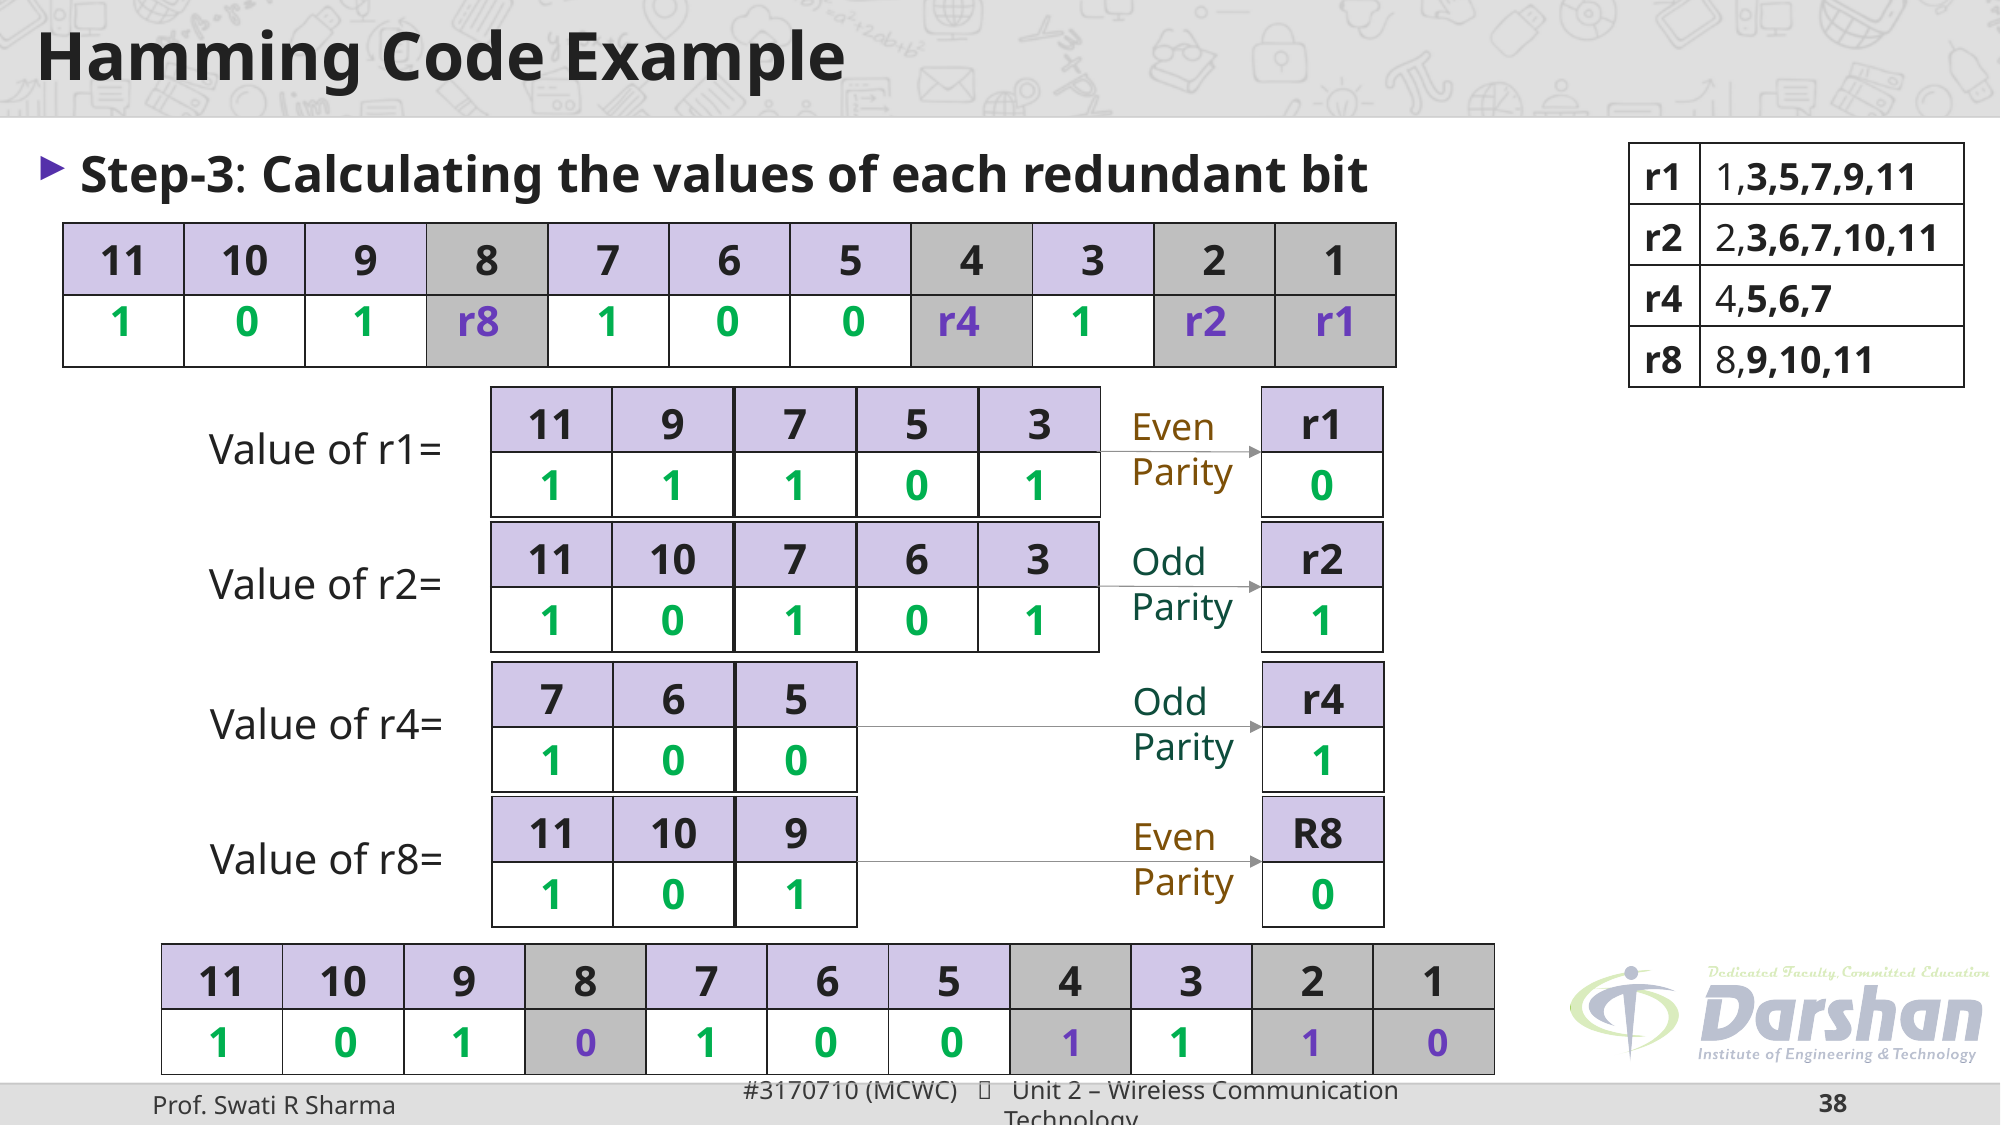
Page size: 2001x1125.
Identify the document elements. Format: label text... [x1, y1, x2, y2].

text_box Odd Parity [1116, 530, 1248, 586]
table_header 1,3,5,7,9,11 [1701, 144, 1963, 203]
table_cell [283, 1010, 318, 1074]
text_box 0 [1296, 860, 1350, 926]
text_box 1 [525, 860, 579, 926]
text_box r4 [922, 287, 995, 353]
table_header 5 [889, 945, 1009, 1008]
table_cell [768, 1010, 799, 1074]
table_header 9 [737, 797, 856, 861]
text_box Value of r8= [195, 825, 459, 890]
table_cell [737, 728, 769, 791]
table_header 4,5,6,7 [1701, 266, 1963, 325]
text_box Even Parity [1116, 395, 1248, 451]
table_cell [1350, 863, 1383, 926]
table_cell [405, 1010, 435, 1074]
table_header 5 [858, 388, 977, 451]
table_cell [1253, 1010, 1372, 1074]
text_box Value of r2= [194, 550, 458, 616]
table_cell [736, 453, 768, 516]
text_box 1 [1055, 287, 1109, 353]
text_box 1 [1153, 1008, 1208, 1074]
text_box 1 [679, 1008, 734, 1074]
table_header 11 [162, 945, 282, 1008]
text_box 1 [581, 287, 636, 353]
table_header r4 [1263, 663, 1383, 726]
text_box 1 [1046, 1011, 1098, 1071]
table_cell [670, 296, 789, 366]
table_cell [1262, 588, 1295, 651]
text_box 0 [799, 1008, 853, 1074]
table_header R8 [1263, 797, 1383, 861]
text_box 1 [768, 586, 823, 651]
table_cell [247, 1010, 282, 1074]
table_header 9 [405, 945, 524, 1008]
table_header 2 [1155, 224, 1274, 294]
table_cell [701, 863, 733, 926]
text_box r8 [442, 287, 515, 353]
table_cell [734, 1010, 766, 1074]
table_cell [1063, 588, 1098, 651]
text_box 1 [337, 287, 391, 353]
text_box 0 [1412, 1011, 1464, 1071]
table_cell [492, 453, 524, 516]
text_box 0 [646, 586, 700, 651]
table_header r2 [1630, 205, 1699, 264]
table_cell [737, 863, 769, 926]
table_header r2 [1262, 523, 1382, 586]
table_header 8,9,10,11 [1701, 327, 1963, 386]
text_box 1 [525, 726, 579, 791]
table_cell [1374, 1010, 1494, 1074]
text_box 1 [524, 451, 578, 517]
table_header 10 [185, 224, 304, 294]
table_cell [493, 728, 525, 791]
table_cell [614, 728, 646, 791]
table_header 1 [1374, 945, 1494, 1008]
text_box 0 [769, 726, 824, 791]
table_cell [823, 453, 855, 516]
table_header 6 [614, 663, 733, 726]
table_cell [1155, 296, 1274, 366]
text_box 1 [768, 451, 823, 517]
text_box Even Parity [1117, 805, 1249, 861]
table_cell [1208, 1010, 1251, 1074]
table_header 7 [549, 224, 668, 294]
table_cell [858, 588, 890, 651]
table_cell [1263, 728, 1296, 791]
table_cell [526, 1010, 645, 1074]
text_box 0 [646, 860, 701, 926]
table_cell [373, 1010, 403, 1074]
table_cell [578, 453, 611, 516]
table_cell [1349, 588, 1382, 651]
text_box 0 [1295, 451, 1349, 517]
table_cell [1350, 728, 1383, 791]
table_header r1 [1262, 388, 1382, 451]
table_header 4 [1011, 945, 1130, 1008]
table_cell [613, 588, 646, 651]
table_header r8 [1630, 327, 1699, 386]
text_box Value of r4= [195, 690, 459, 756]
text_box 0 [220, 287, 275, 353]
table_cell [700, 588, 732, 651]
text_box 0 [925, 1008, 979, 1074]
table_header 7 [736, 388, 855, 451]
text_box 1 [193, 1008, 247, 1074]
text_box 0 [890, 586, 944, 651]
table_cell [980, 453, 1009, 516]
table_cell [1063, 453, 1100, 516]
table_cell [944, 588, 977, 651]
table_header 6 [858, 523, 977, 586]
table_cell [912, 296, 1032, 366]
text_box 0 [827, 287, 881, 353]
table_cell [1132, 1010, 1153, 1074]
table_header 7 [736, 523, 855, 586]
text_box 1 [435, 1008, 490, 1074]
table_cell [490, 1010, 524, 1074]
text_box Odd Parity [1117, 727, 1249, 776]
table_cell [1033, 296, 1153, 366]
table_header 3 [1033, 224, 1153, 294]
table_cell [1262, 453, 1295, 516]
text_box 1 [769, 860, 824, 926]
table_header 11 [64, 224, 183, 294]
table_cell [853, 1010, 888, 1074]
table_header 9 [613, 388, 732, 451]
table_cell [549, 296, 668, 366]
table_cell [979, 588, 1009, 651]
table_cell [700, 453, 732, 516]
text_box 1 [94, 287, 149, 353]
text_box Odd Parity [1116, 587, 1248, 636]
table_cell [858, 453, 890, 516]
table_header 9 [306, 224, 426, 294]
table_cell [824, 863, 856, 926]
table_cell [492, 588, 524, 651]
text_box 1 [1296, 726, 1350, 791]
table_cell [493, 863, 525, 926]
table_cell [613, 453, 646, 516]
table_cell [64, 296, 183, 366]
table_cell [736, 588, 768, 651]
table_cell [427, 296, 547, 366]
table_cell [979, 1010, 1009, 1074]
table_header 3 [1132, 945, 1251, 1008]
table_header 11 [492, 523, 611, 586]
list Step-3: Calculating the values of each redundant bit [21, 141, 1438, 1059]
table_header 10 [614, 797, 733, 861]
table_cell [791, 296, 910, 366]
text_box 0 [701, 287, 755, 353]
table_header 1 [1276, 224, 1395, 294]
table_header 5 [791, 224, 910, 294]
text_box 1 [1285, 1011, 1337, 1071]
text_box r2 [1169, 287, 1242, 353]
title Hamming Code Example [0, 0, 2000, 117]
text_box Even Parity [1116, 452, 1248, 501]
table_cell [306, 296, 426, 366]
text_box Odd Parity [1117, 670, 1249, 726]
table_header 11 [492, 388, 611, 451]
text_box 1 [1295, 586, 1349, 651]
table_cell [1276, 296, 1395, 366]
text_box 0 [890, 451, 944, 517]
table_header r1 [1630, 144, 1699, 203]
table_header 5 [737, 663, 856, 726]
table_cell [944, 453, 977, 516]
table_header 2,3,6,7,10,11 [1701, 205, 1963, 264]
table_cell [1263, 863, 1296, 926]
table_header 8 [427, 224, 547, 294]
text_box 0 [318, 1008, 373, 1074]
table_cell [823, 588, 855, 651]
table_cell [579, 728, 612, 791]
table_header 10 [283, 945, 403, 1008]
table_cell [578, 588, 611, 651]
text_box 1 [1009, 586, 1063, 651]
text_box 0 [560, 1011, 612, 1071]
table_header r4 [1630, 266, 1699, 325]
table_header 6 [670, 224, 789, 294]
text_box r1 [1299, 287, 1373, 353]
table_cell [1349, 453, 1382, 516]
table_cell [614, 863, 646, 926]
text_box Value of r1= [194, 415, 458, 481]
table_header 11 [493, 797, 612, 861]
table_header 3 [980, 388, 1100, 451]
table_cell [1011, 1010, 1130, 1074]
text_box 1 [524, 586, 578, 651]
table_cell [579, 863, 612, 926]
text_box 1 [646, 451, 700, 517]
table_header 7 [493, 663, 612, 726]
table_header 7 [647, 945, 766, 1008]
table_header 4 [912, 224, 1032, 294]
table_cell [647, 1010, 679, 1074]
table_header 2 [1253, 945, 1372, 1008]
table_cell [162, 1010, 193, 1074]
table_cell [824, 728, 856, 791]
table_cell [889, 1010, 925, 1074]
table_cell [701, 728, 733, 791]
table_header 8 [526, 945, 645, 1008]
table_header 10 [613, 523, 732, 586]
text_box 0 [646, 726, 701, 791]
text_box 1 [1009, 451, 1063, 517]
table_cell [185, 296, 304, 366]
text_box 1 [1570, 966, 1990, 1063]
table_header 6 [768, 945, 888, 1008]
text_box Even Parity [1117, 862, 1249, 911]
table_header 3 [979, 523, 1098, 586]
